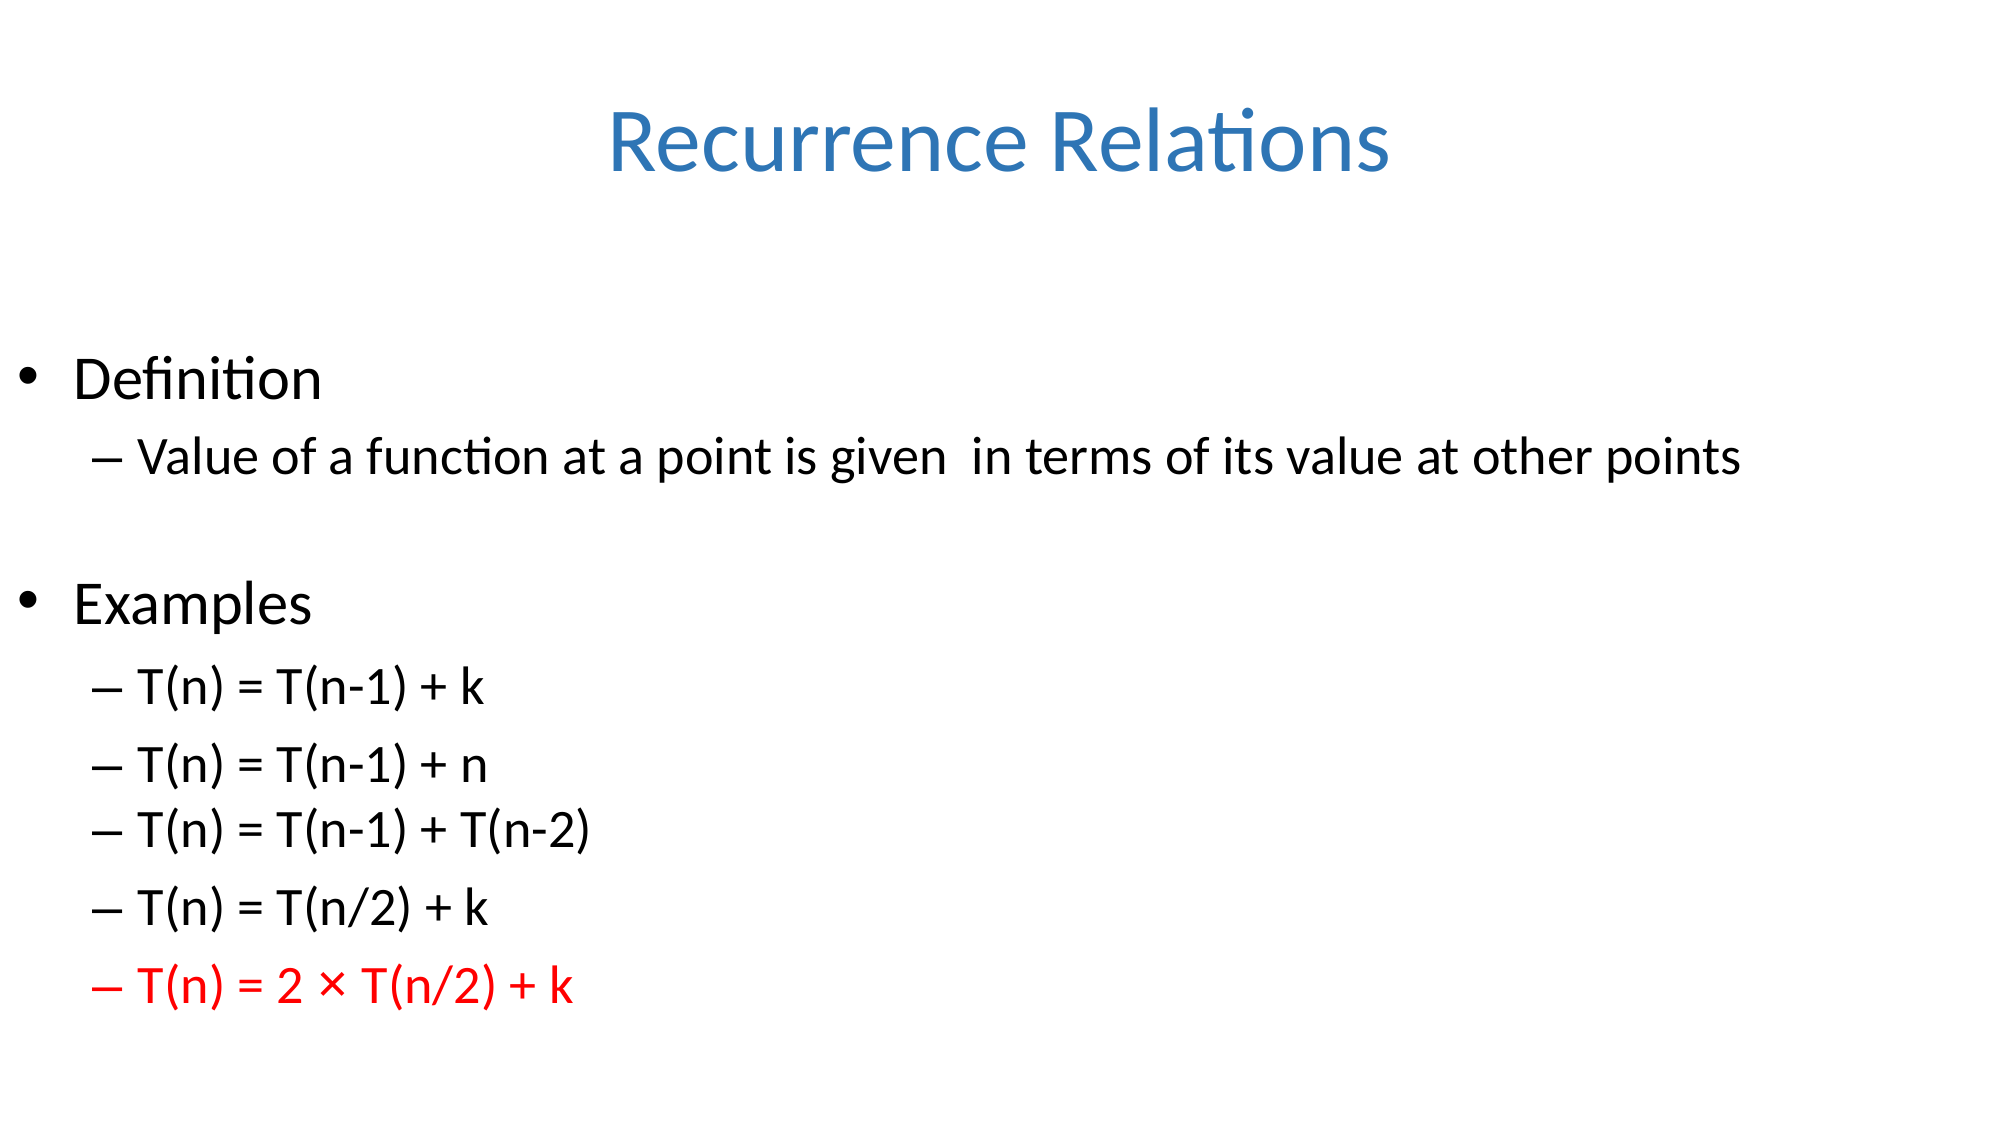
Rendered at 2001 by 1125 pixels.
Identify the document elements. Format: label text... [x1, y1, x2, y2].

title Recurrence Relations [605, 38, 1700, 229]
text_box Definition – Value of a function at a point is given in terms of its value at other points Examples – T(n) = T(n-1) + k – T(n) = T(n-1) + n – T(n) = T(n-1) + T(n-2) – T(n) = T(n/2) + k – T(n) = 2 × T(n/2) + k [15, 334, 1955, 1015]
